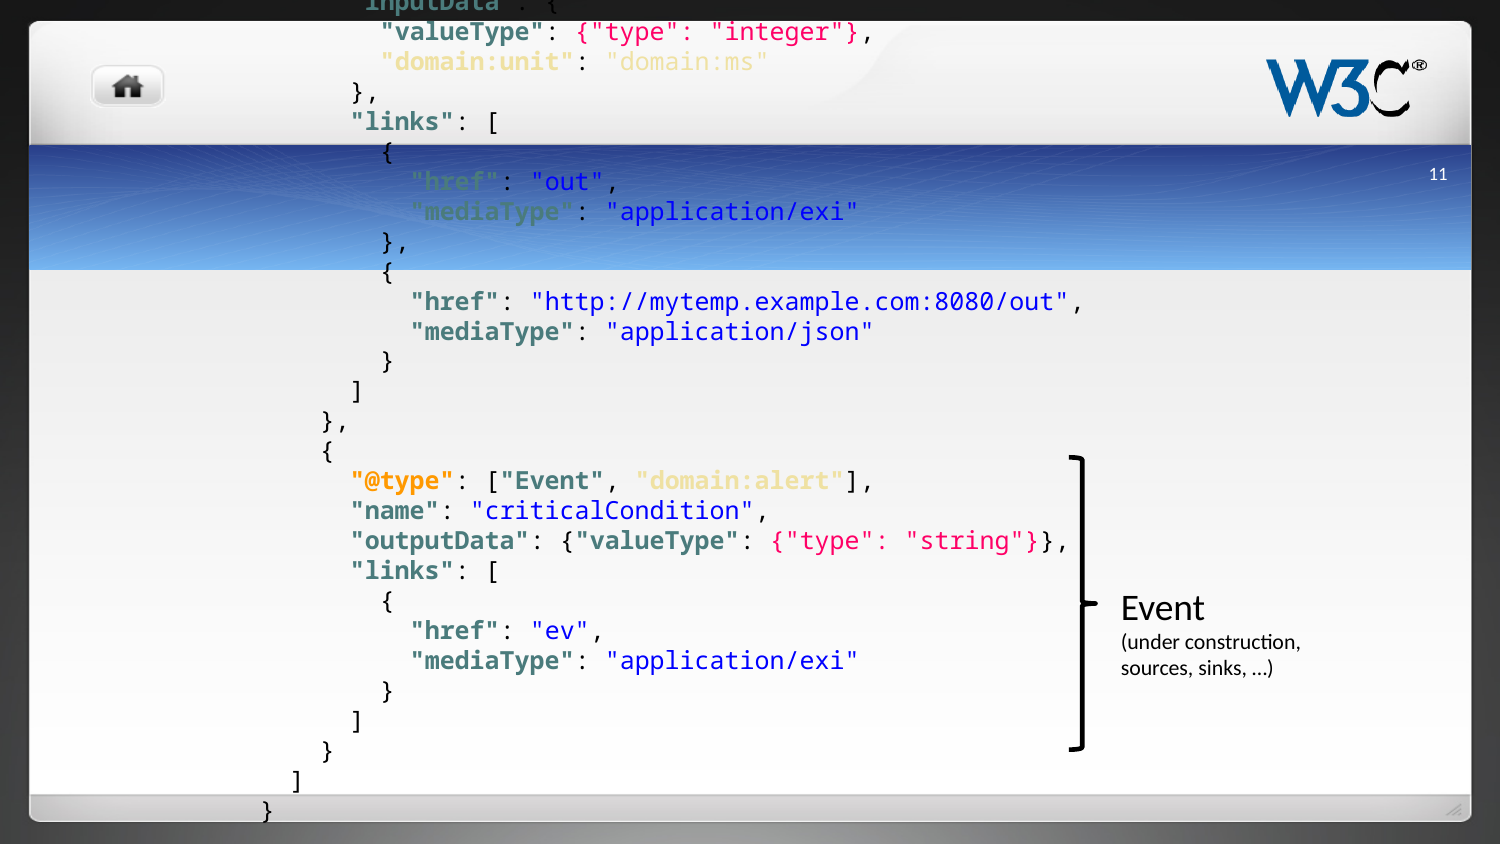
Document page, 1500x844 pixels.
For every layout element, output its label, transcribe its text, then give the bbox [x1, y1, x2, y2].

picture [0, 0, 1500, 844]
text_box { "@context": [ "http://w3c.github.io/wot/w3c-wot-td-context.jsonld", { "domain": "http://example.org/actuator#" } ], "@type": "Thing", "name": "MyLEDThing", "base": "coap://myled.example.com:5683/", "security": { "cat": "token:jwt", "alg": "HS256", "as": "https://authority-issuing.example.org" }, "interactions": [ { "@type": ["Property", "domain:onOffStatus"], "name": "status", "outputData": {"valueType": {"type": "boolean"}}, "writable": true, "links": [ { "href": "pwr", "mediaType": "application/exi" }, { "href": "http://mytemp.example.com:8080/status", "mediaType": "application/json" } ] }, { "@type": ["Action", "domain:fadeIn"], "name": "fadeIn", "inputData": { "valueType": {"type": "integer"}, "domain:unit": "domain:ms" }, "links": [ { "href": "in", "mediaType": "application/exi" }, { "href": "http://mytemp.example.com:8080/in", "mediaType": "application/json" } ] }, { "@type": ["Action", "domain:fadeOut"], "name": "fadeOut", "inputData": { "valueType": {"type": "integer"}, "domain:unit": "domain:ms" }, "links": [ { "href": "out", "mediaType": "application/exi" }, { "href": "http://mytemp.example.com:8080/out", "mediaType": "application/json" } ] }, { "@type": ["Event", "domain:alert"], "name": "criticalCondition", "outputData": {"valueType": {"type": "string"}}, "links": [ { "href": "ev", "mediaType": "application/exi" } ] } ] } [244, 0, 1255, 832]
slide_number 11 [1374, 150, 1463, 195]
text_box [1068, 456, 1097, 751]
text_box Event (under construction, sources, sinks, …) [1105, 575, 1317, 688]
